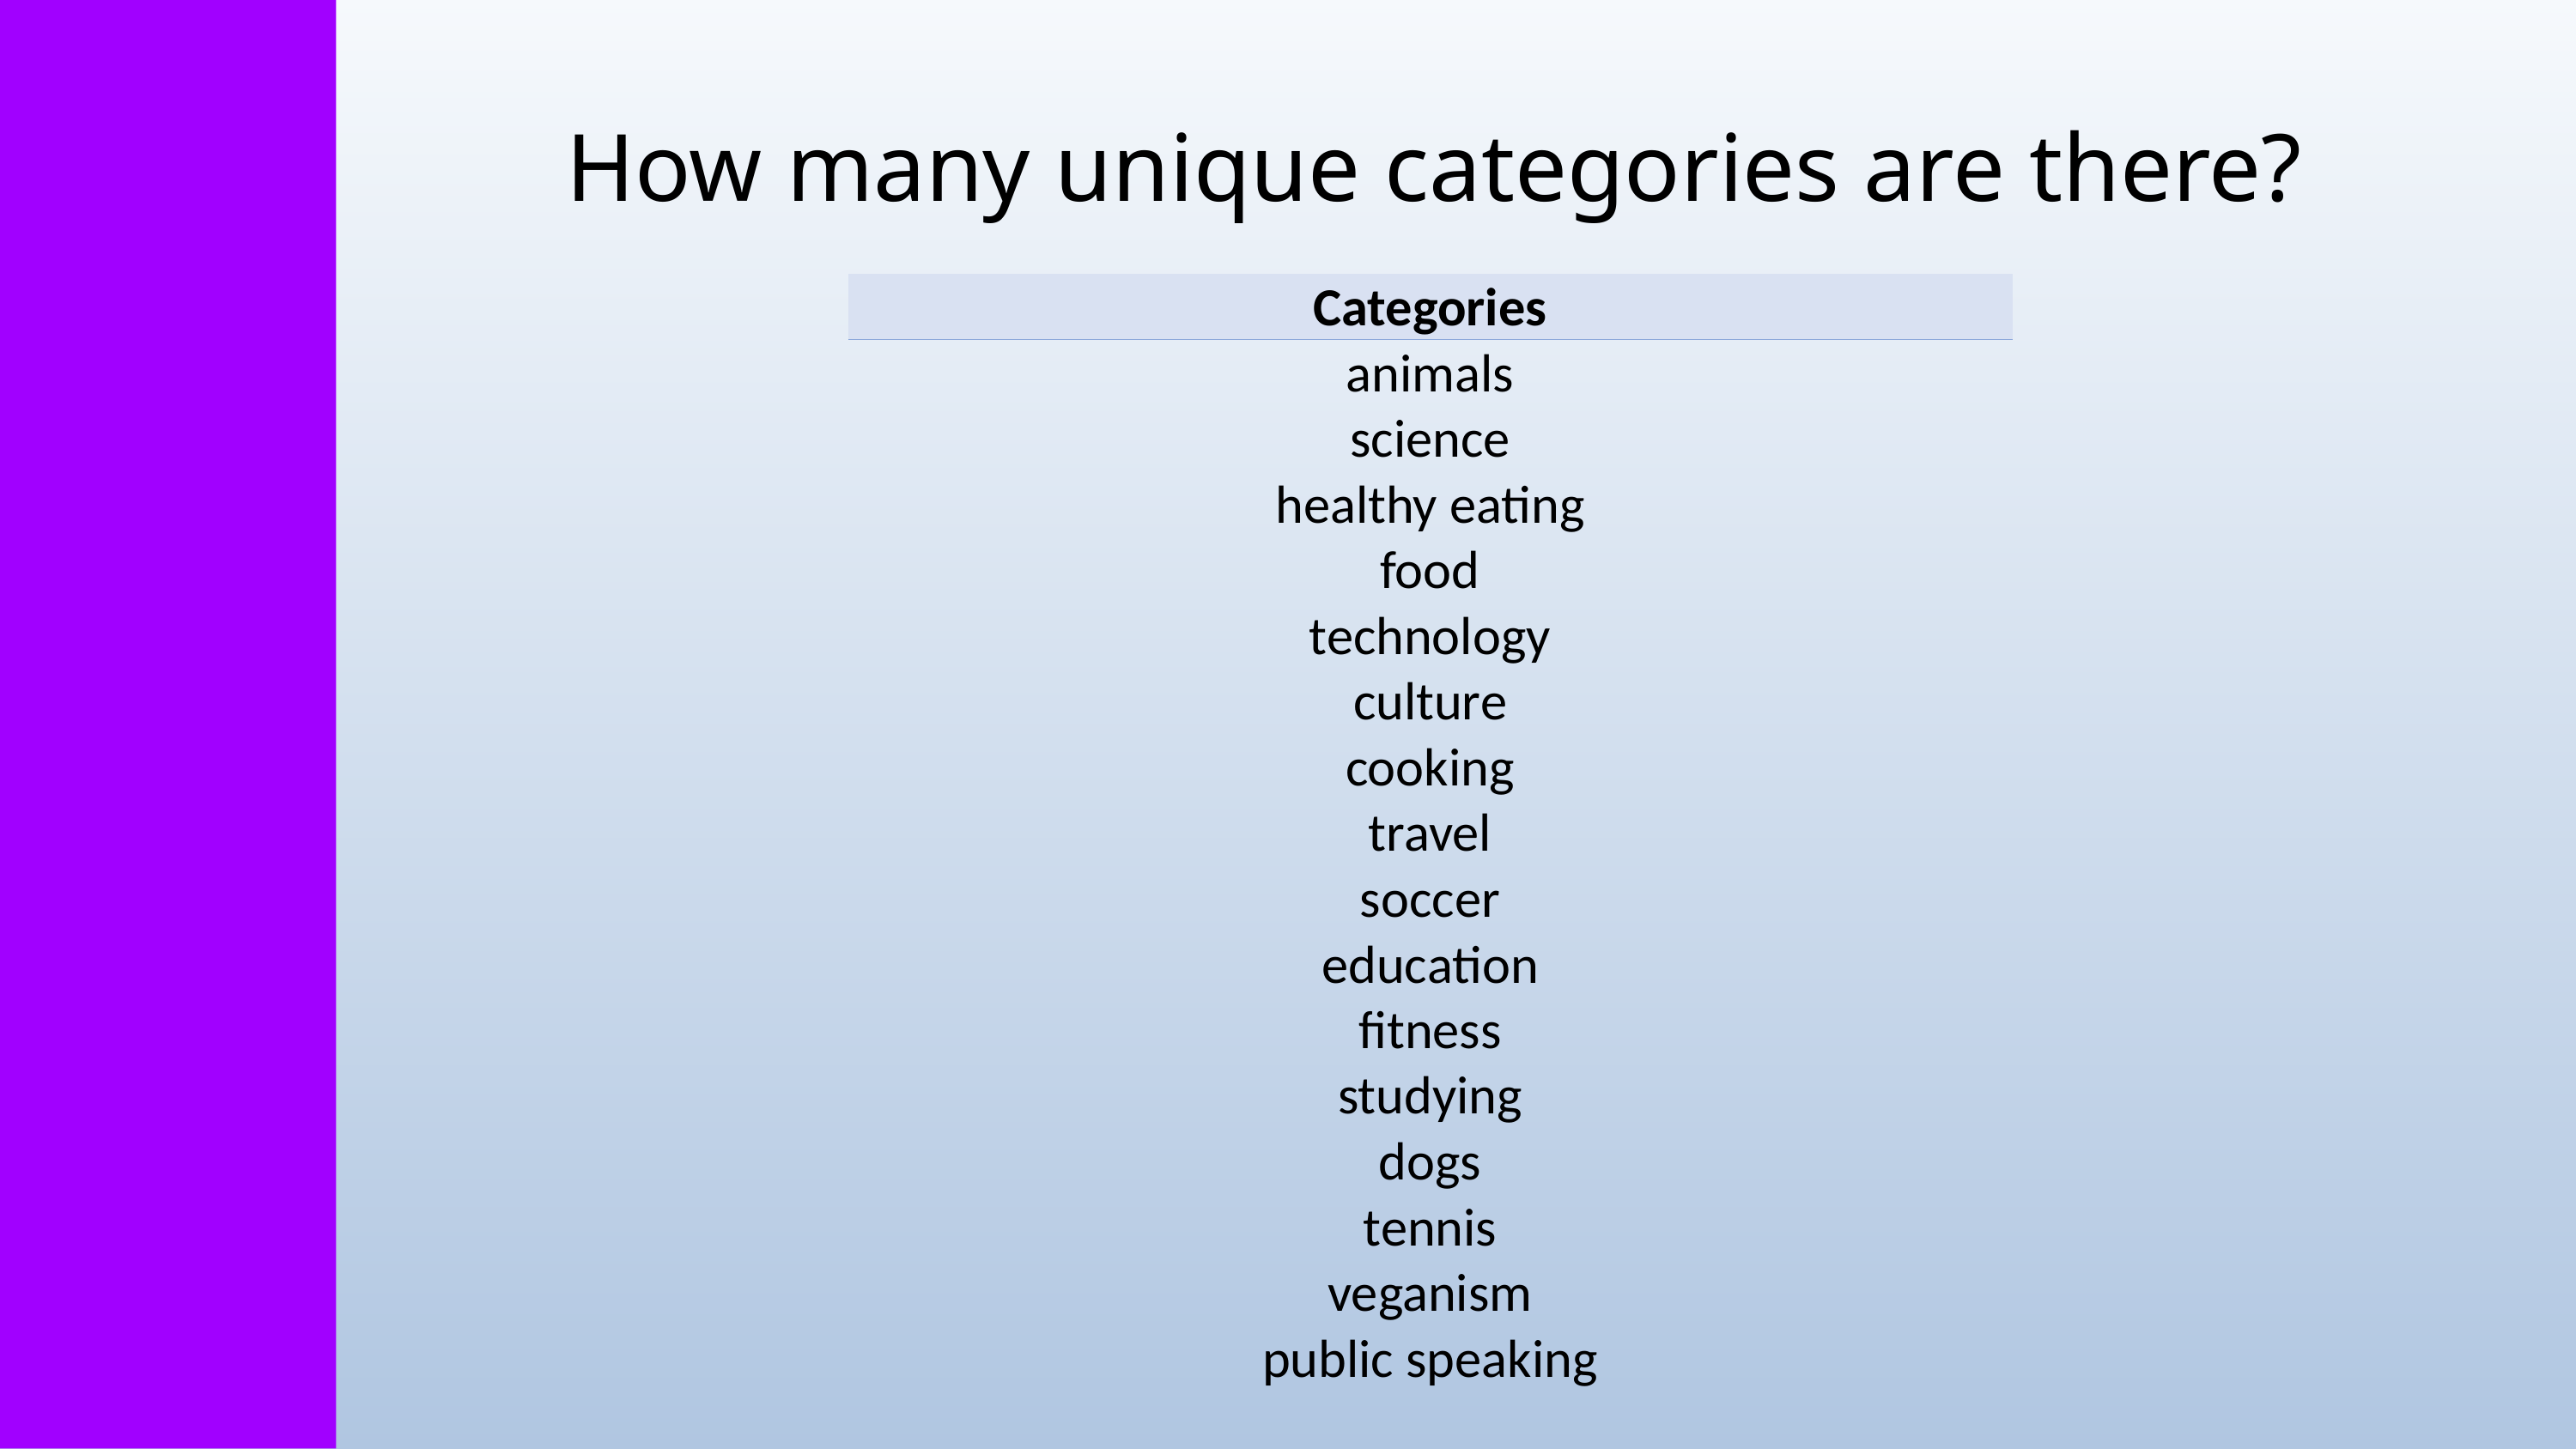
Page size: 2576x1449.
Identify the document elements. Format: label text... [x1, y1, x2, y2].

table_cell travel [848, 799, 2013, 865]
table_cell cooking [848, 734, 2013, 799]
text_box How many unique categories are there? [336, 101, 2533, 227]
table_cell fitness [848, 997, 2013, 1062]
table_cell public speaking [848, 1325, 2013, 1391]
table_cell dogs [848, 1128, 2013, 1193]
table_cell soccer [848, 865, 2013, 931]
table_cell veganism [848, 1259, 2013, 1325]
table_cell technology [848, 602, 2013, 668]
table_header Categories [848, 274, 2013, 339]
table_cell education [848, 931, 2013, 997]
table_cell tennis [848, 1193, 2013, 1259]
table_cell food [848, 537, 2013, 602]
table_cell animals [848, 340, 2013, 405]
table_cell science [848, 405, 2013, 470]
table_cell healthy eating [848, 470, 2013, 537]
table_cell culture [848, 668, 2013, 734]
text_box [0, 0, 337, 1449]
table_cell studying [848, 1062, 2013, 1128]
